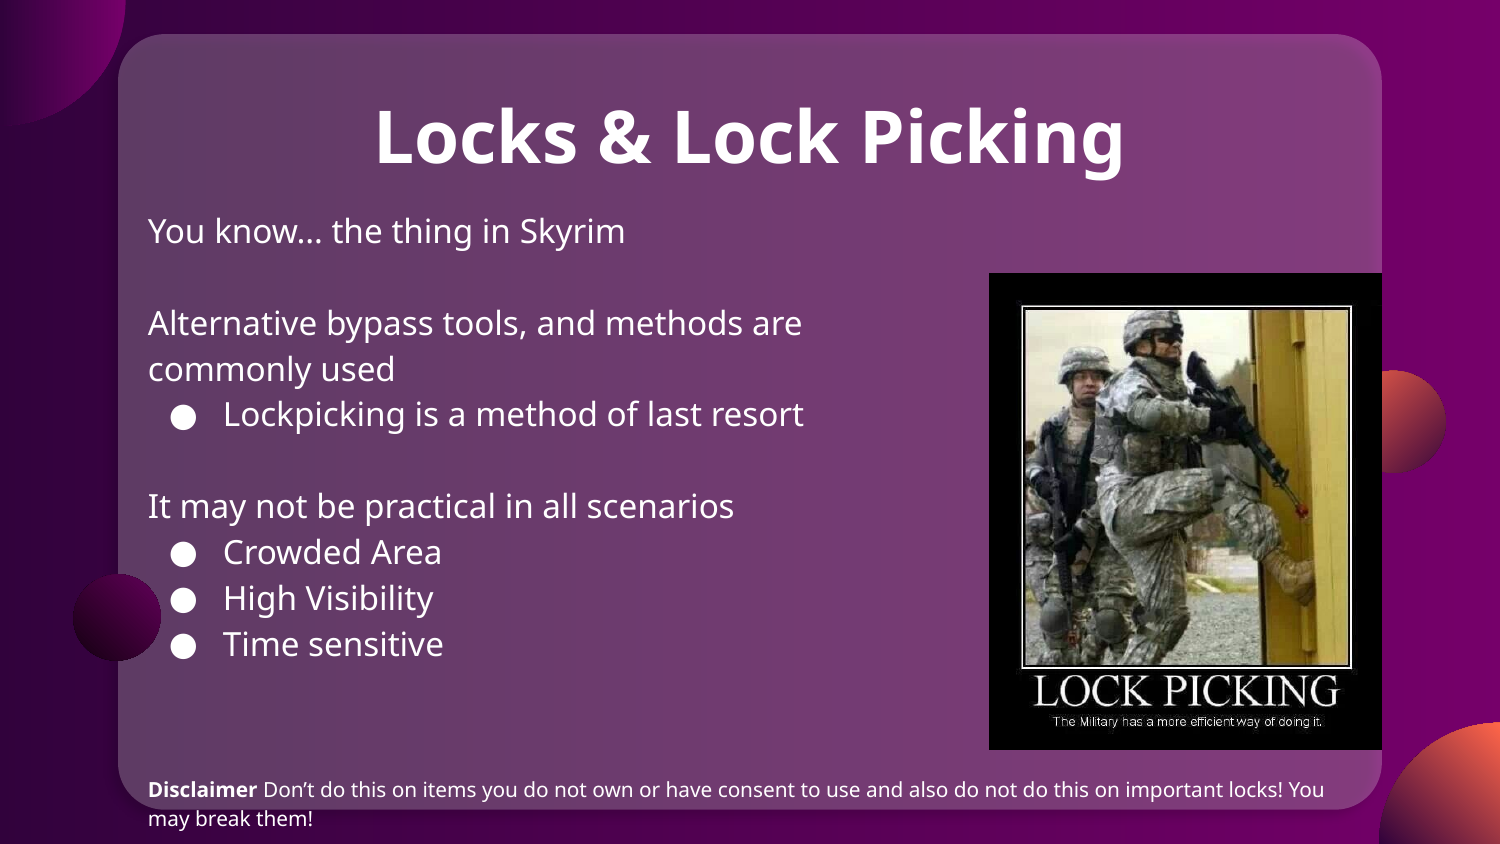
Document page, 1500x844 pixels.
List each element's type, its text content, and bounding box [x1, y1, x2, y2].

text_box Disclaimer Don’t do this on items you do not own or have consent to use and also do not do this on important locks! You may break them! [132, 758, 1355, 799]
picture [988, 272, 1383, 750]
title Locks & Lock Picking [118, 67, 1382, 201]
list You know… the thing in Skyrim Alternative bypass tools, and methods are commonly used Lockpicking is a method of last resort It may not be practical in all scenarios Crowded Area High Visibility Time sensitive [132, 189, 967, 750]
